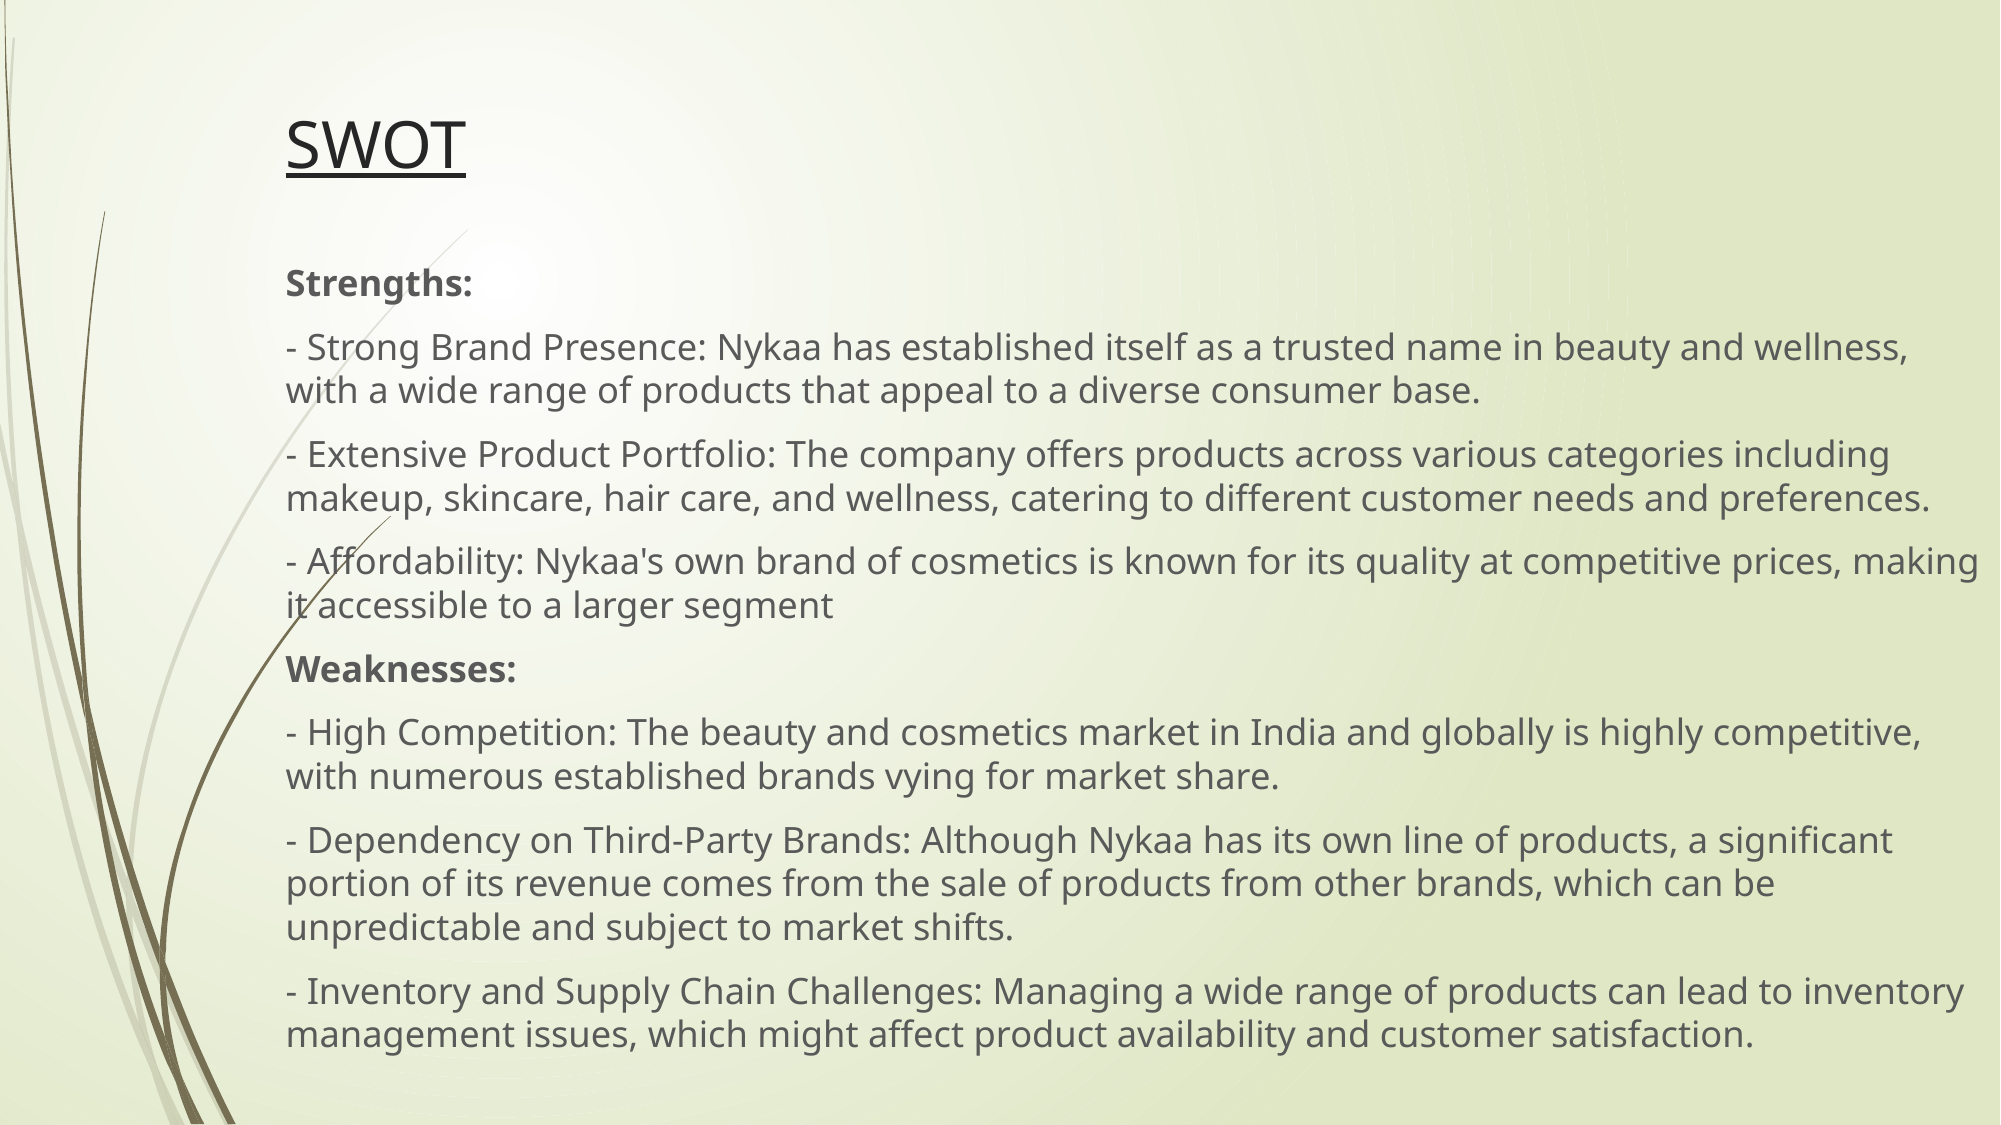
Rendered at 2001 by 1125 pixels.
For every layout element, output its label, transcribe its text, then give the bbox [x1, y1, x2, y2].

subtitle Strengths: - Strong Brand Presence: Nykaa has established itself as a trusted name in beauty and wellness, with a wide range of products that appeal to a diverse consumer base. - Extensive Product Portfolio: The company offers products across various categories including makeup, skincare, hair care, and wellness, catering to different customer needs and preferences. - Affordability: Nykaa's own brand of cosmetics is known for its quality at competitive prices, making it accessible to a larger segment Weaknesses: - High Competition: The beauty and cosmetics market in India and globally is highly competitive, with numerous established brands vying for market share. - Dependency on Third-Party Brands: Although Nykaa has its own line of products, a significant portion of its revenue comes from the sale of products from other brands, which can be unpredictable and subject to market shifts. - Inventory and Supply Chain Challenges: Managing a wide range of products can lead to inventory management issues, which might affect product availability and customer satisfaction. [270, 188, 2000, 1074]
title SWOT [270, 95, 1734, 188]
